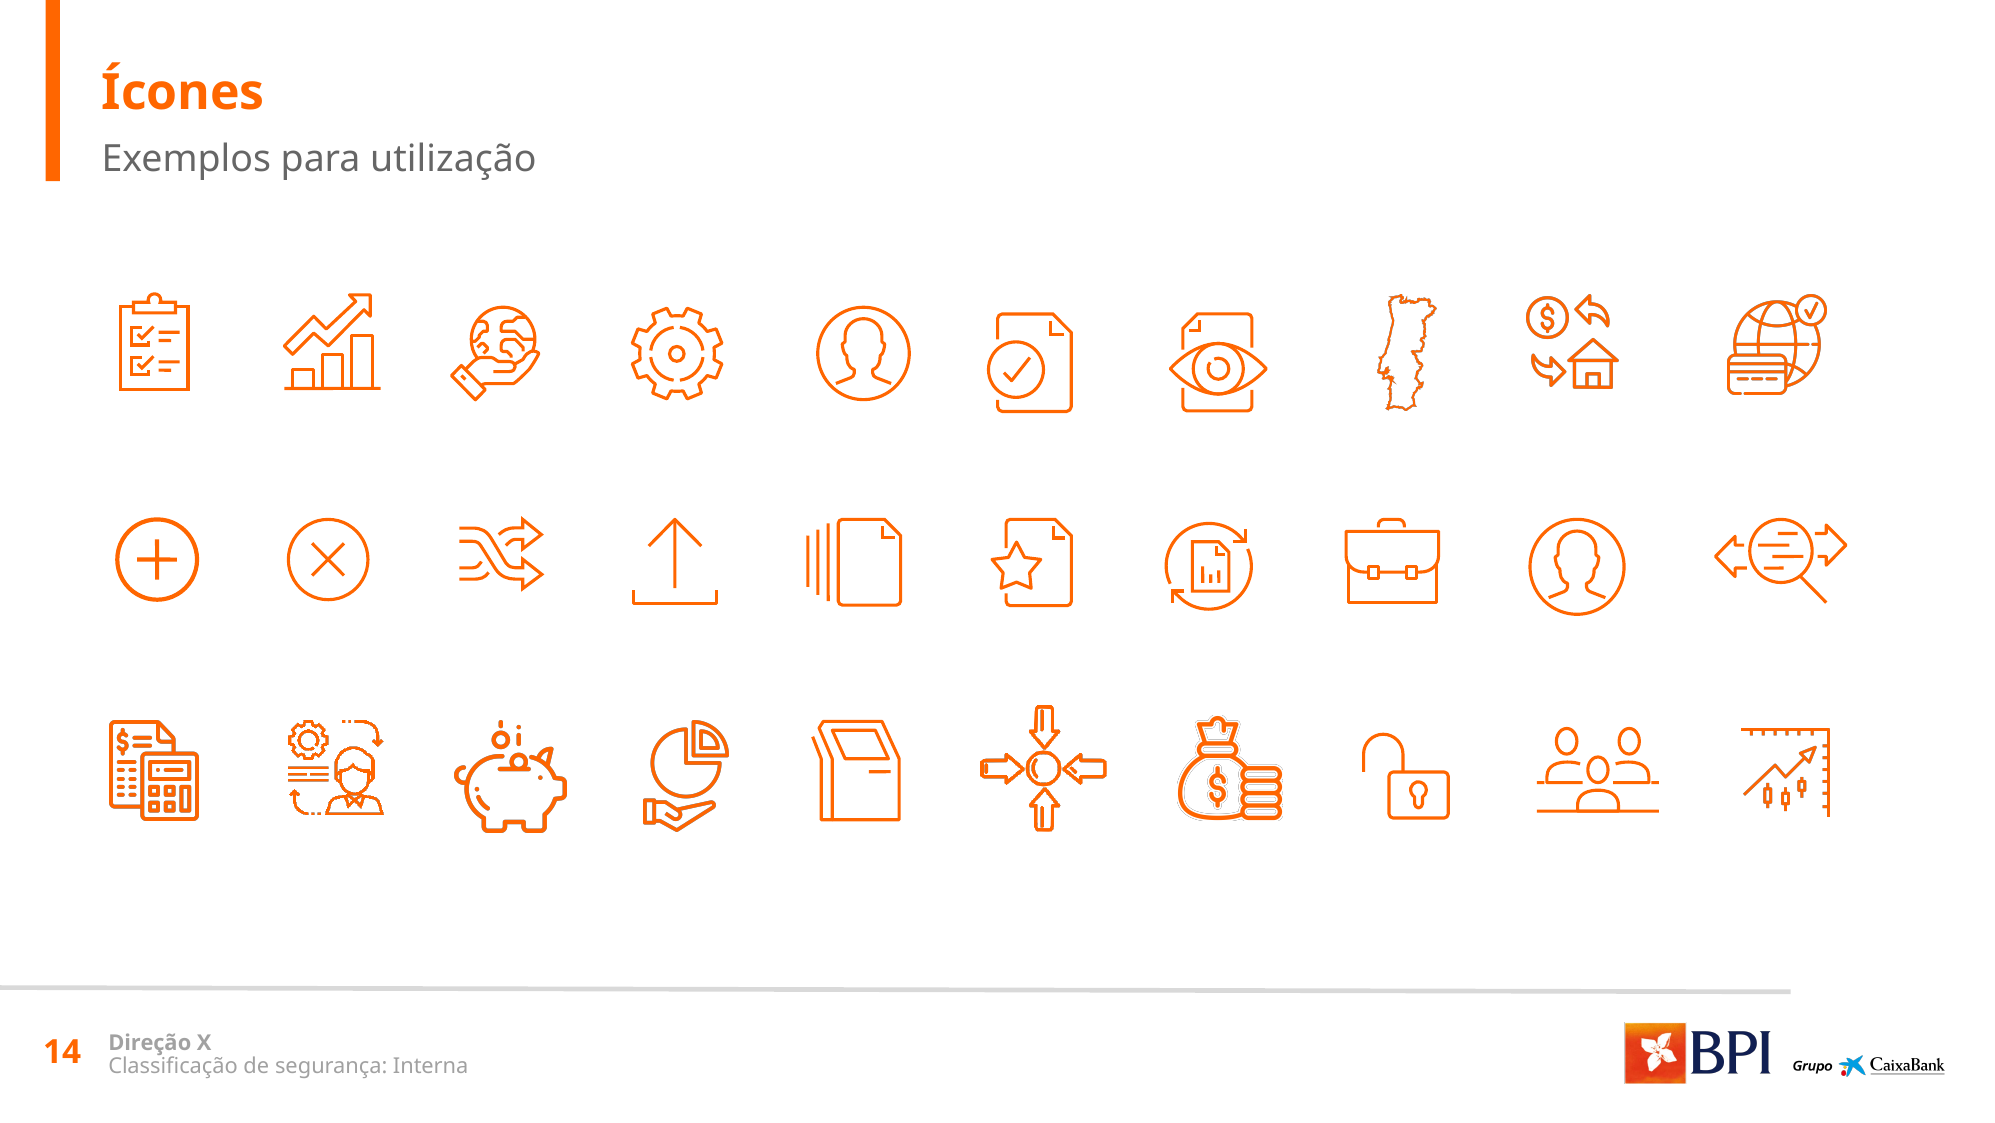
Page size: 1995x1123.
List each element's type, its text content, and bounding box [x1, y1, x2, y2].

picture [1741, 728, 1830, 817]
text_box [284, 294, 381, 389]
picture [1526, 294, 1619, 389]
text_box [1162, 519, 1255, 614]
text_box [807, 519, 901, 606]
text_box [633, 519, 717, 604]
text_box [1170, 313, 1267, 411]
picture [980, 705, 1107, 832]
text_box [988, 313, 1072, 412]
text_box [120, 293, 188, 390]
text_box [812, 721, 900, 820]
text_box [451, 307, 539, 400]
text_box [465, 512, 536, 596]
picture [288, 720, 384, 815]
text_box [817, 307, 910, 400]
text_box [1536, 728, 1660, 812]
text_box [1715, 519, 1847, 603]
list Ícones [86, 51, 1950, 126]
picture [1727, 294, 1827, 395]
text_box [632, 308, 722, 399]
picture [1177, 715, 1283, 821]
picture [643, 720, 729, 832]
list Exemplos para utilização [86, 126, 1950, 187]
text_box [1346, 519, 1439, 603]
picture [108, 720, 199, 821]
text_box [117, 519, 198, 600]
picture [1377, 294, 1437, 411]
slide_number 14 [28, 1023, 132, 1083]
picture [453, 720, 567, 833]
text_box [1529, 519, 1625, 615]
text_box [1363, 734, 1449, 818]
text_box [991, 519, 1072, 606]
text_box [288, 519, 368, 600]
picture [1624, 1022, 1945, 1084]
